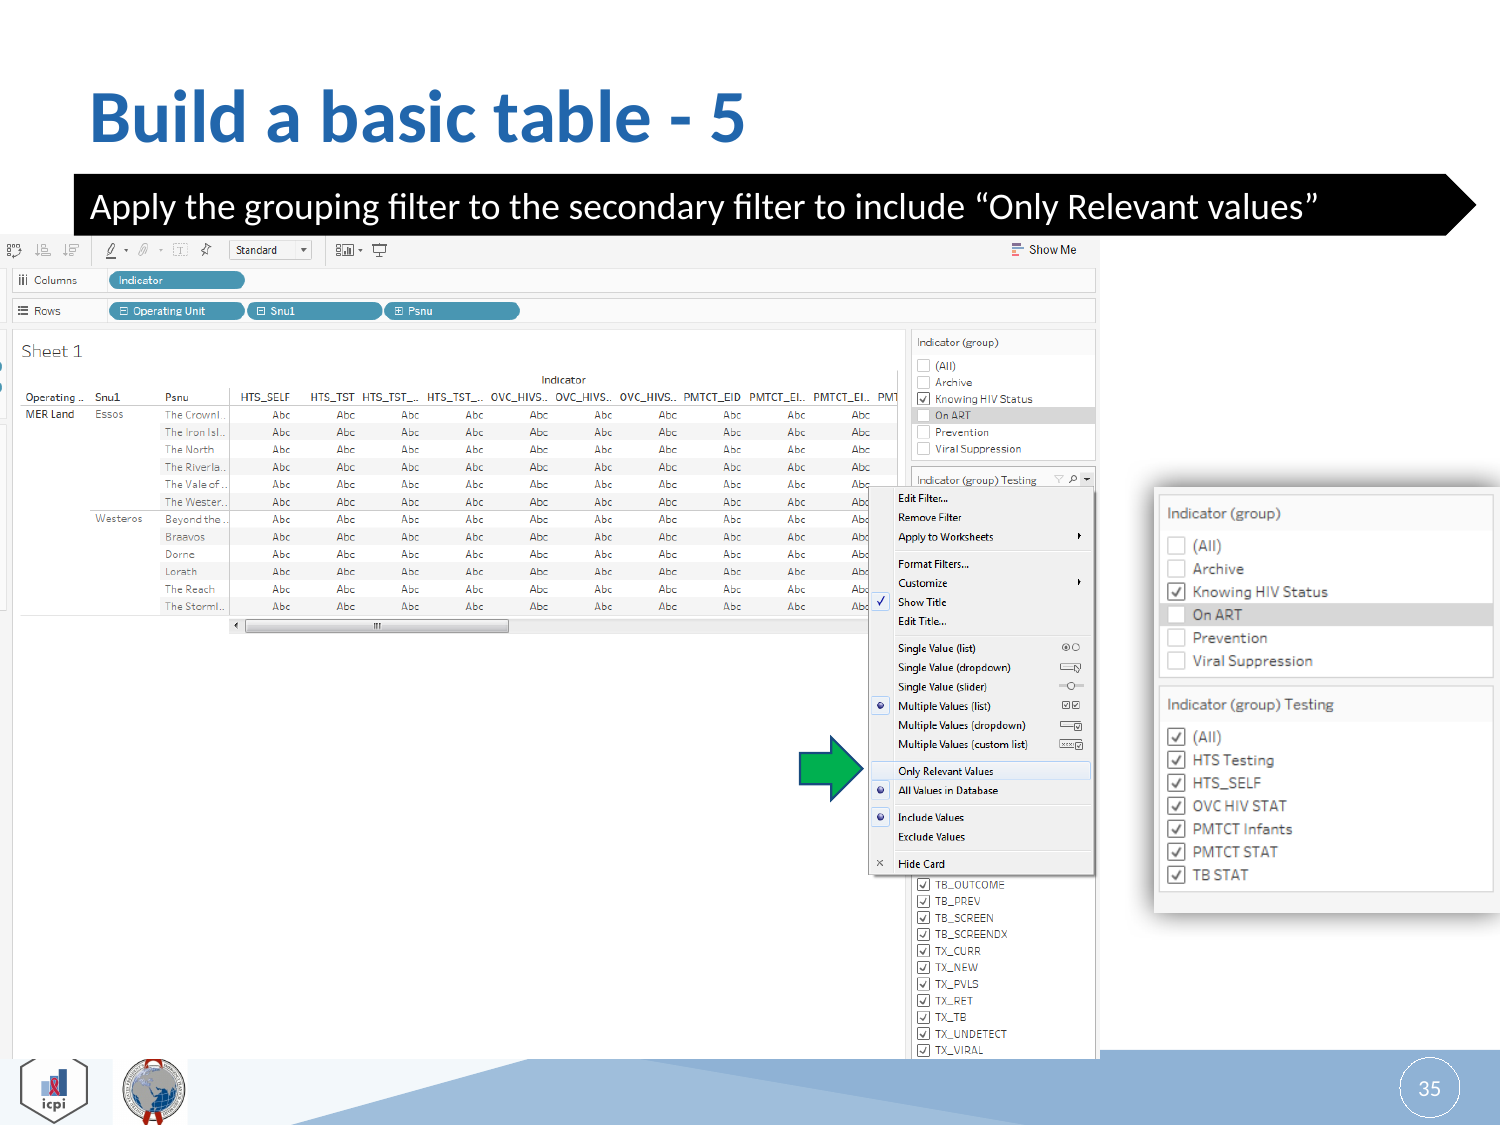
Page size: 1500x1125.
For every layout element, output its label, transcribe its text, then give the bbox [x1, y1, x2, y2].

title Build a basic table - 5 [75, 60, 1425, 150]
text_box Apply the grouping filter to the secondary filter to include “Only Relevant values” [73, 173, 1477, 236]
slide_number 35 [1399, 1057, 1460, 1118]
picture [0, 234, 1100, 1125]
picture [1154, 487, 1500, 913]
